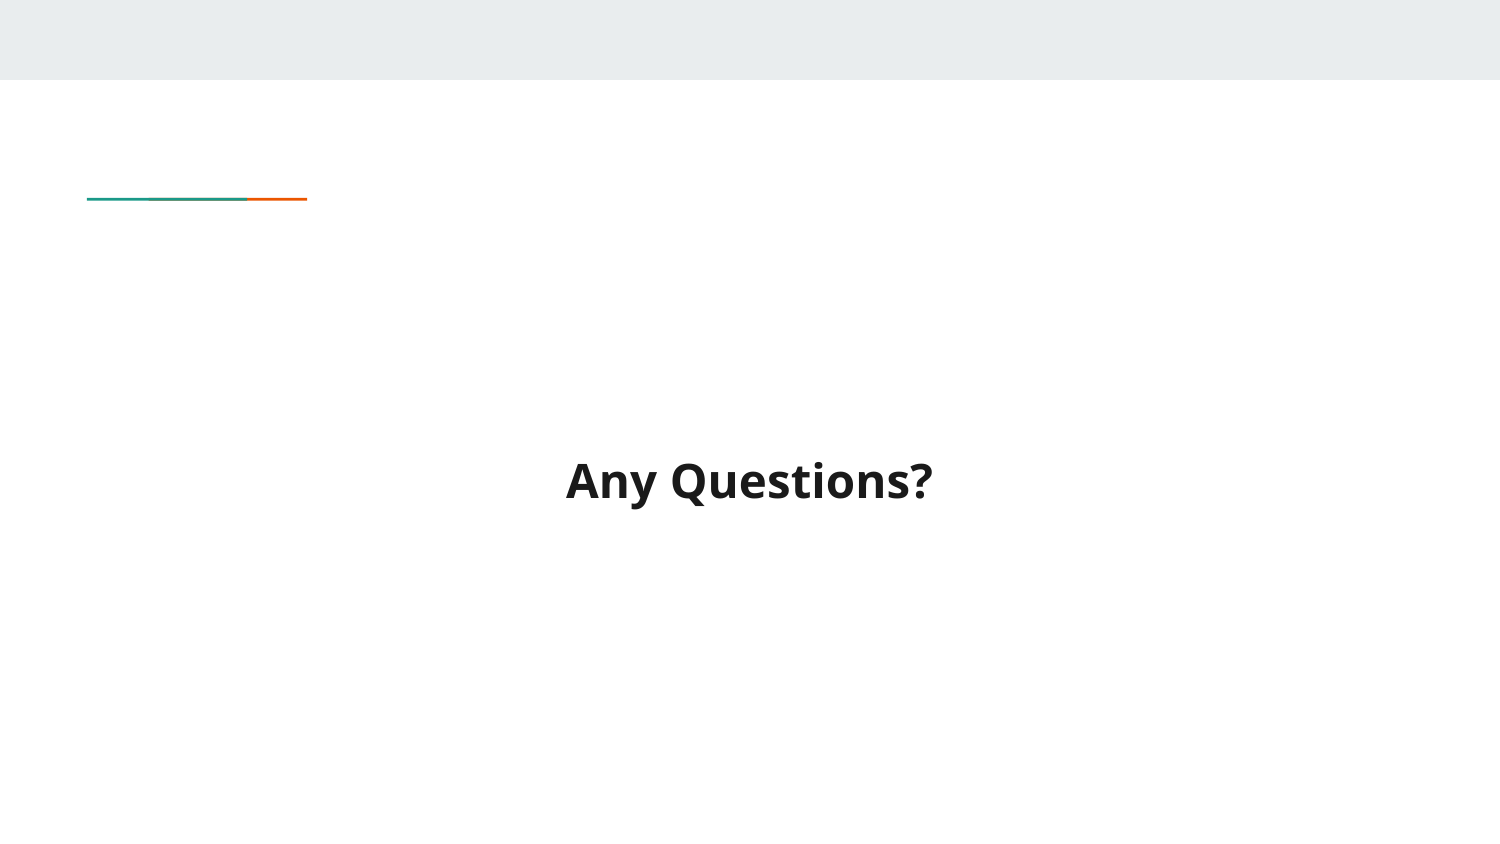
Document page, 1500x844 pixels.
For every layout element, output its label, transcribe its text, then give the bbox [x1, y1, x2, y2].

title Any Questions? [119, 435, 1381, 524]
